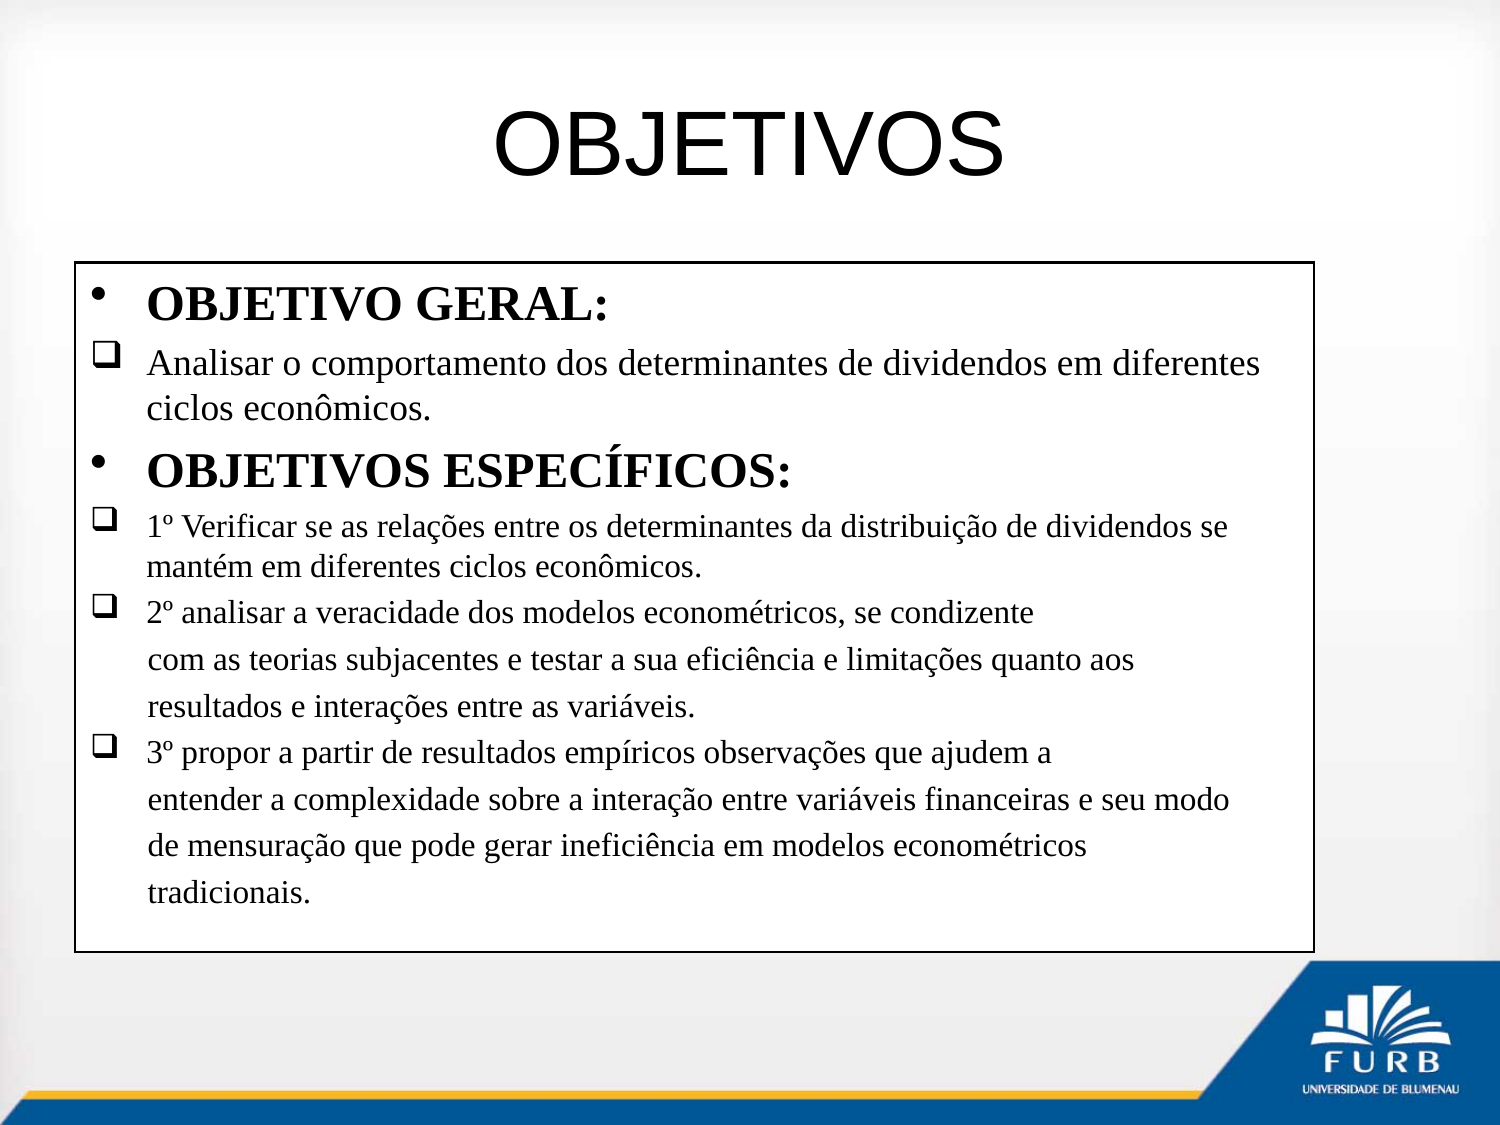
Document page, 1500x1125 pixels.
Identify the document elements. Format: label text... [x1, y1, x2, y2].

picture [0, 0, 1500, 1125]
list OBJETIVO GERAL: Analisar o comportamento dos determinantes de dividendos em diferentes ciclos econômicos. OBJETIVOS ESPECÍFICOS: 1º Verificar se as relações entre os determinantes da distribuição de dividendos se mantém em diferentes ciclos econômicos. 2º analisar a veracidade dos modelos econométricos, se condizente com as teorias subjacentes e testar a sua eficiência e limitações quanto aos resultados e interações entre as variáveis. 3º propor a partir de resultados empíricos observações que ajudem a entender a complexidade sobre a interação entre variáveis financeiras e seu modo de mensuração que pode gerar ineficiência em modelos econométricos tradicionais. [74, 261, 1315, 953]
title OBJETIVOS [75, 45, 1425, 233]
